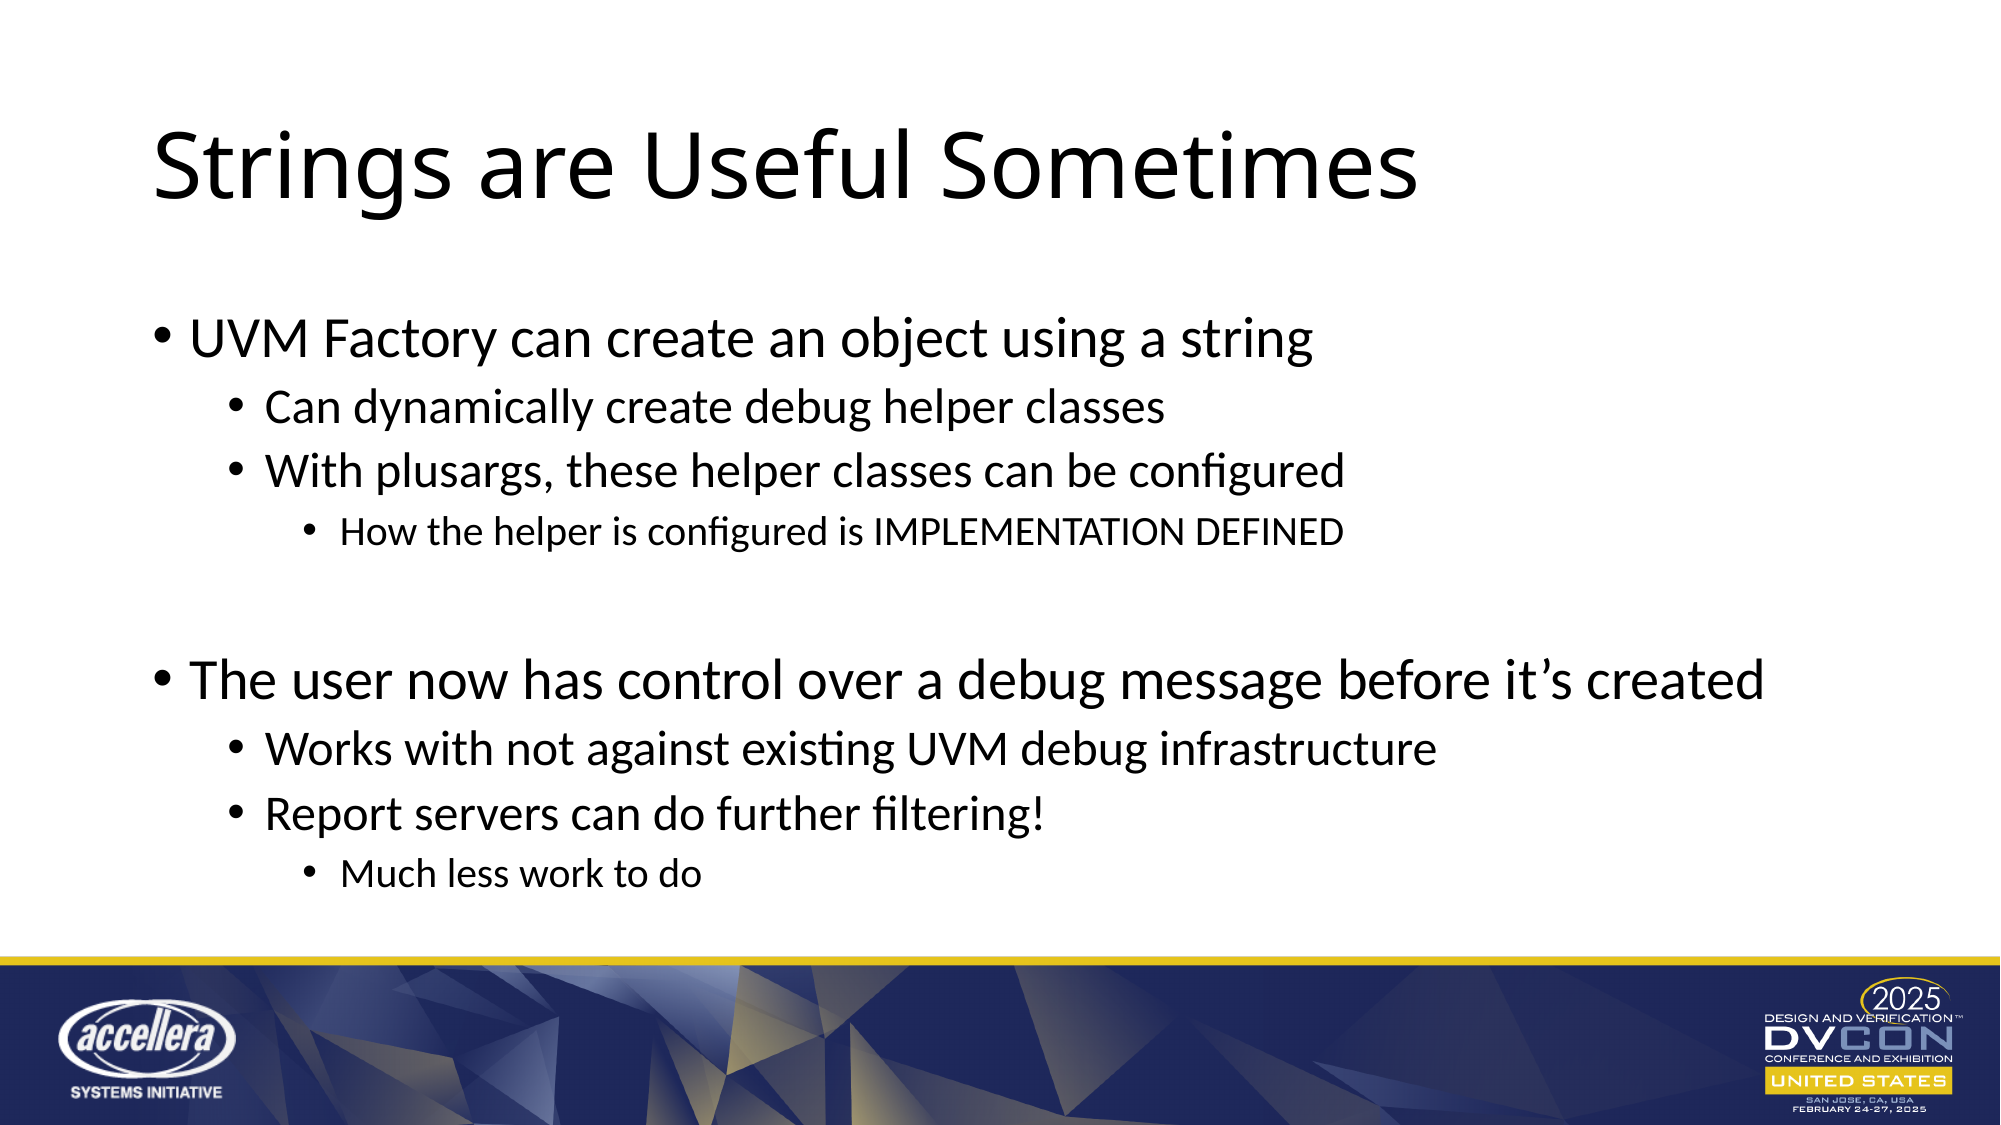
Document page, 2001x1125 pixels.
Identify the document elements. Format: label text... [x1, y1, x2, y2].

title Strings are Useful Sometimes [137, 59, 1863, 278]
list UVM Factory can create an object using a string Can dynamically create debug helper classes With plusargs, these helper classes can be configured How the helper is configured is IMPLEMENTATION DEFINED The user now has control over a debug message before it’s created Works with not against existing UVM debug infrastructure Report servers can do further filtering! Much less work to do [137, 299, 1863, 1014]
picture [0, 0, 2000, 1125]
